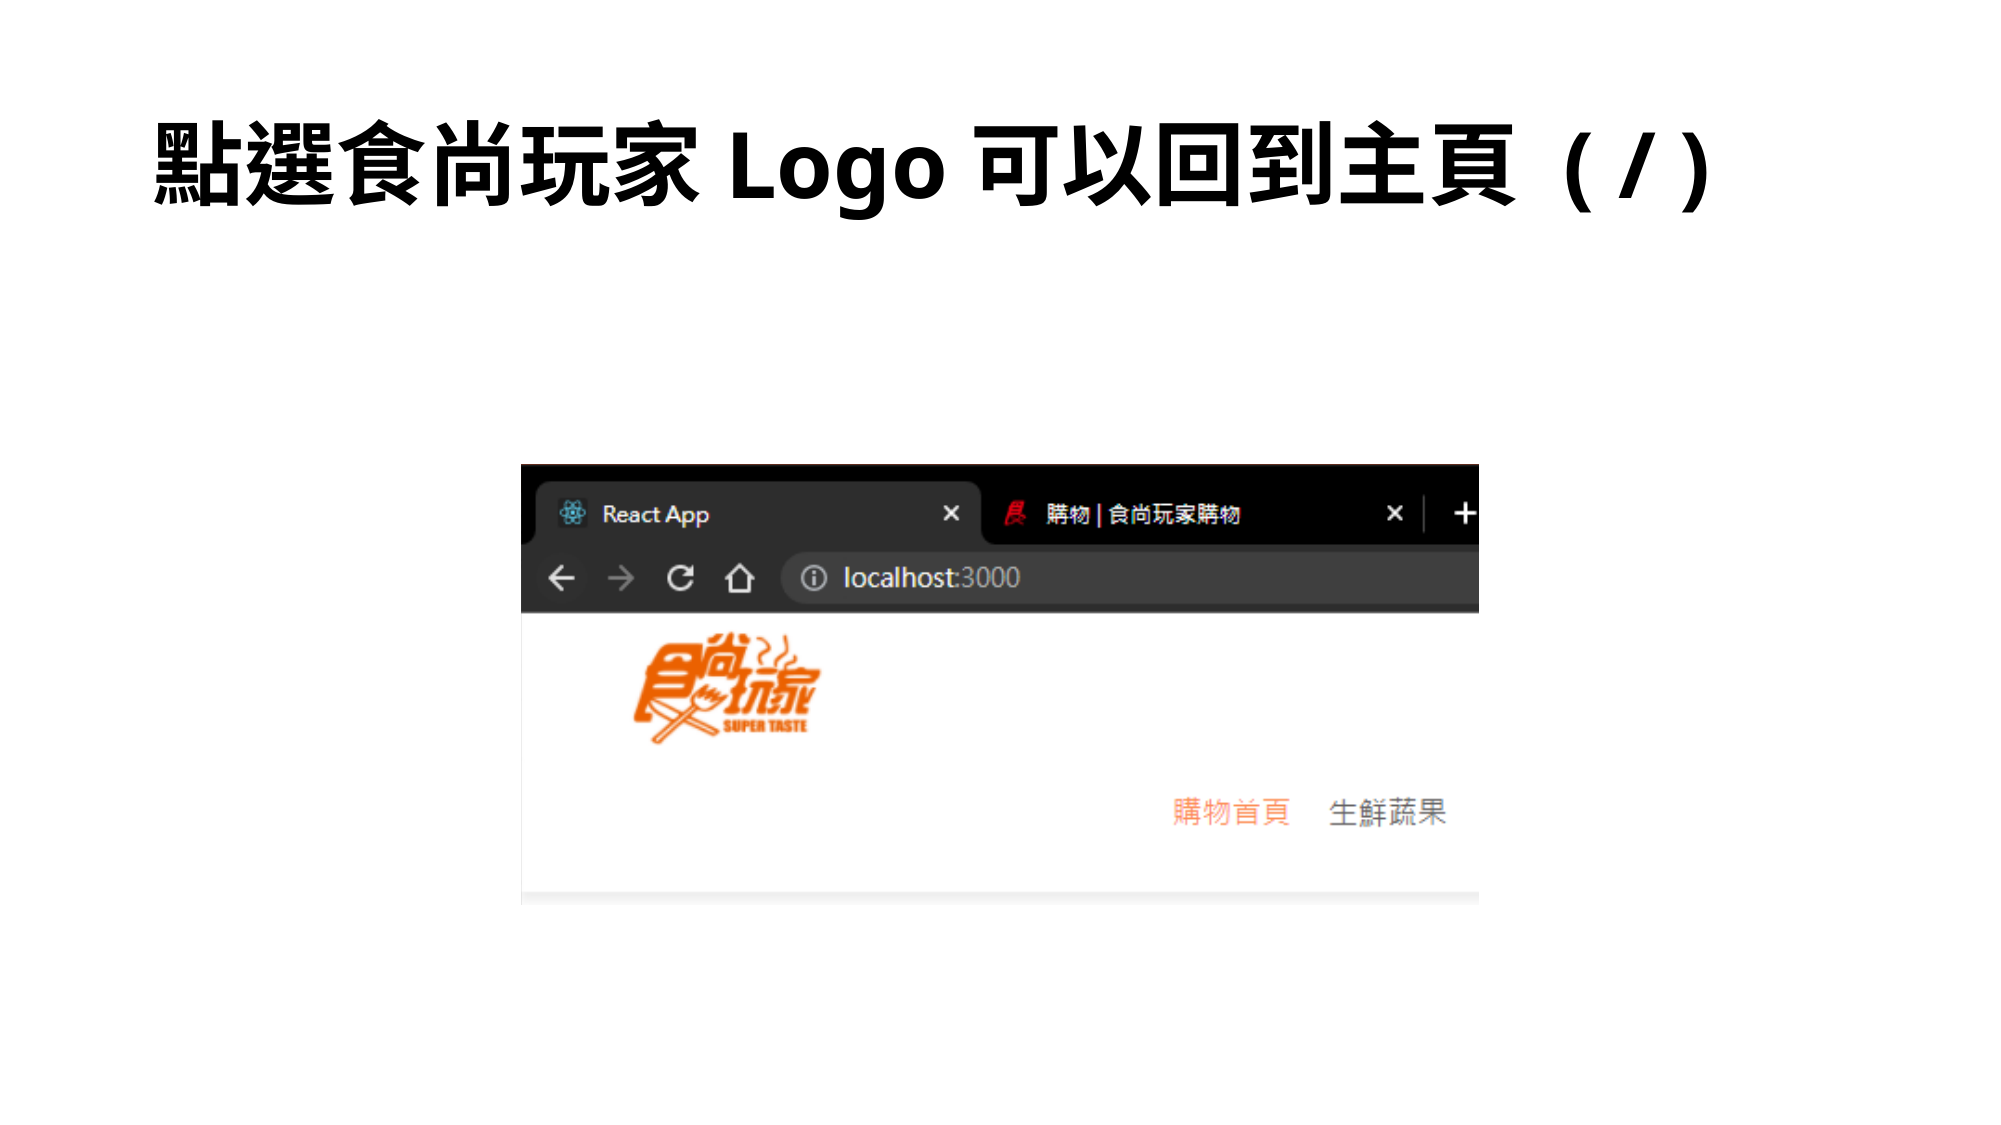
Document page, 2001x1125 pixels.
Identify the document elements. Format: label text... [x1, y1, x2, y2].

title 點選食尚玩家Logo可以回到主頁 ( / ) [137, 59, 1863, 278]
picture [520, 464, 1479, 905]
